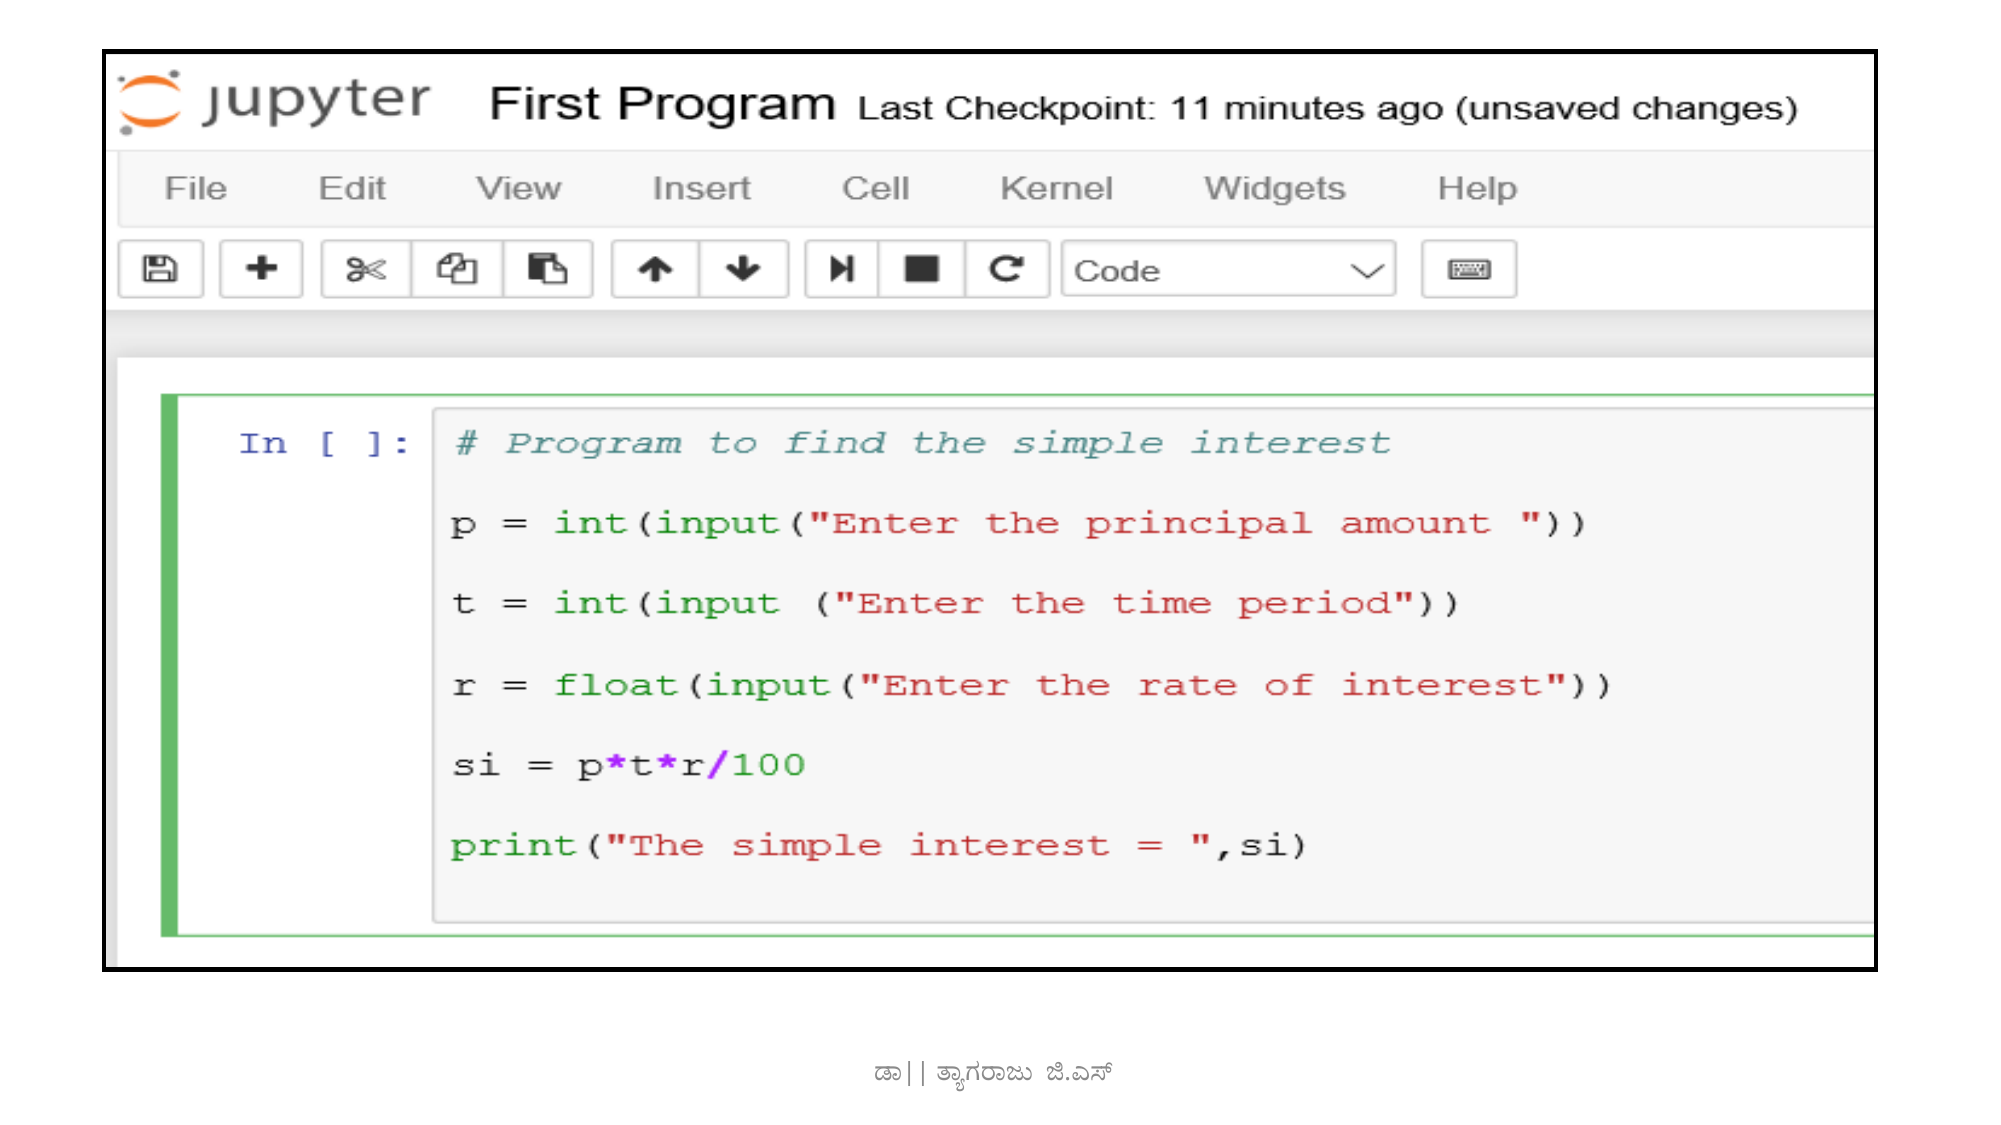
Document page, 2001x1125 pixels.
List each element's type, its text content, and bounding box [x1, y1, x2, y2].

footer ಡಾ|| ತ್ಯಾಗರಾಜು ಜಿ.ಎಸ್ [662, 1042, 1338, 1103]
picture [106, 53, 1874, 968]
